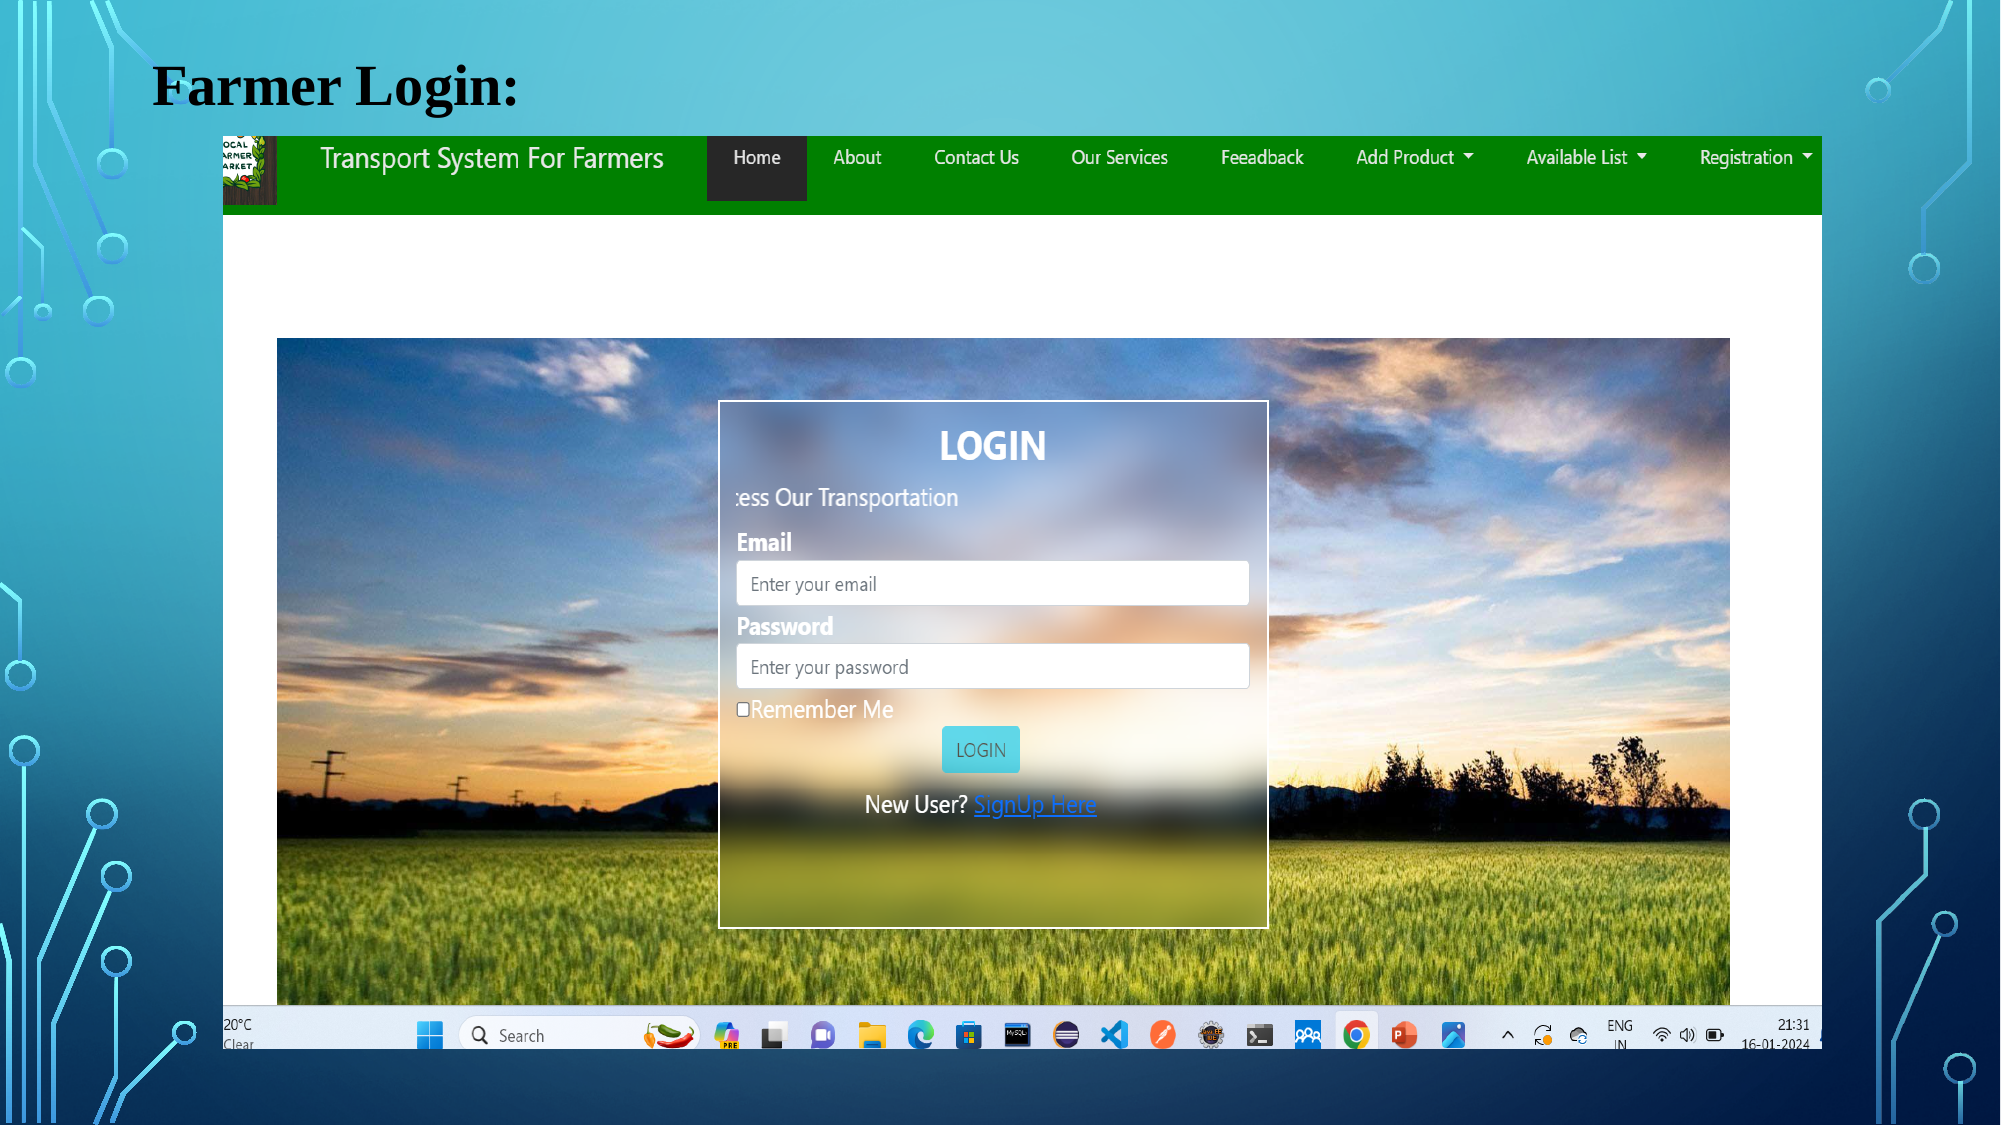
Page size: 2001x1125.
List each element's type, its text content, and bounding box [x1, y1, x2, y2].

picture [223, 135, 1822, 1049]
title Farmer Login: [137, 0, 1762, 243]
